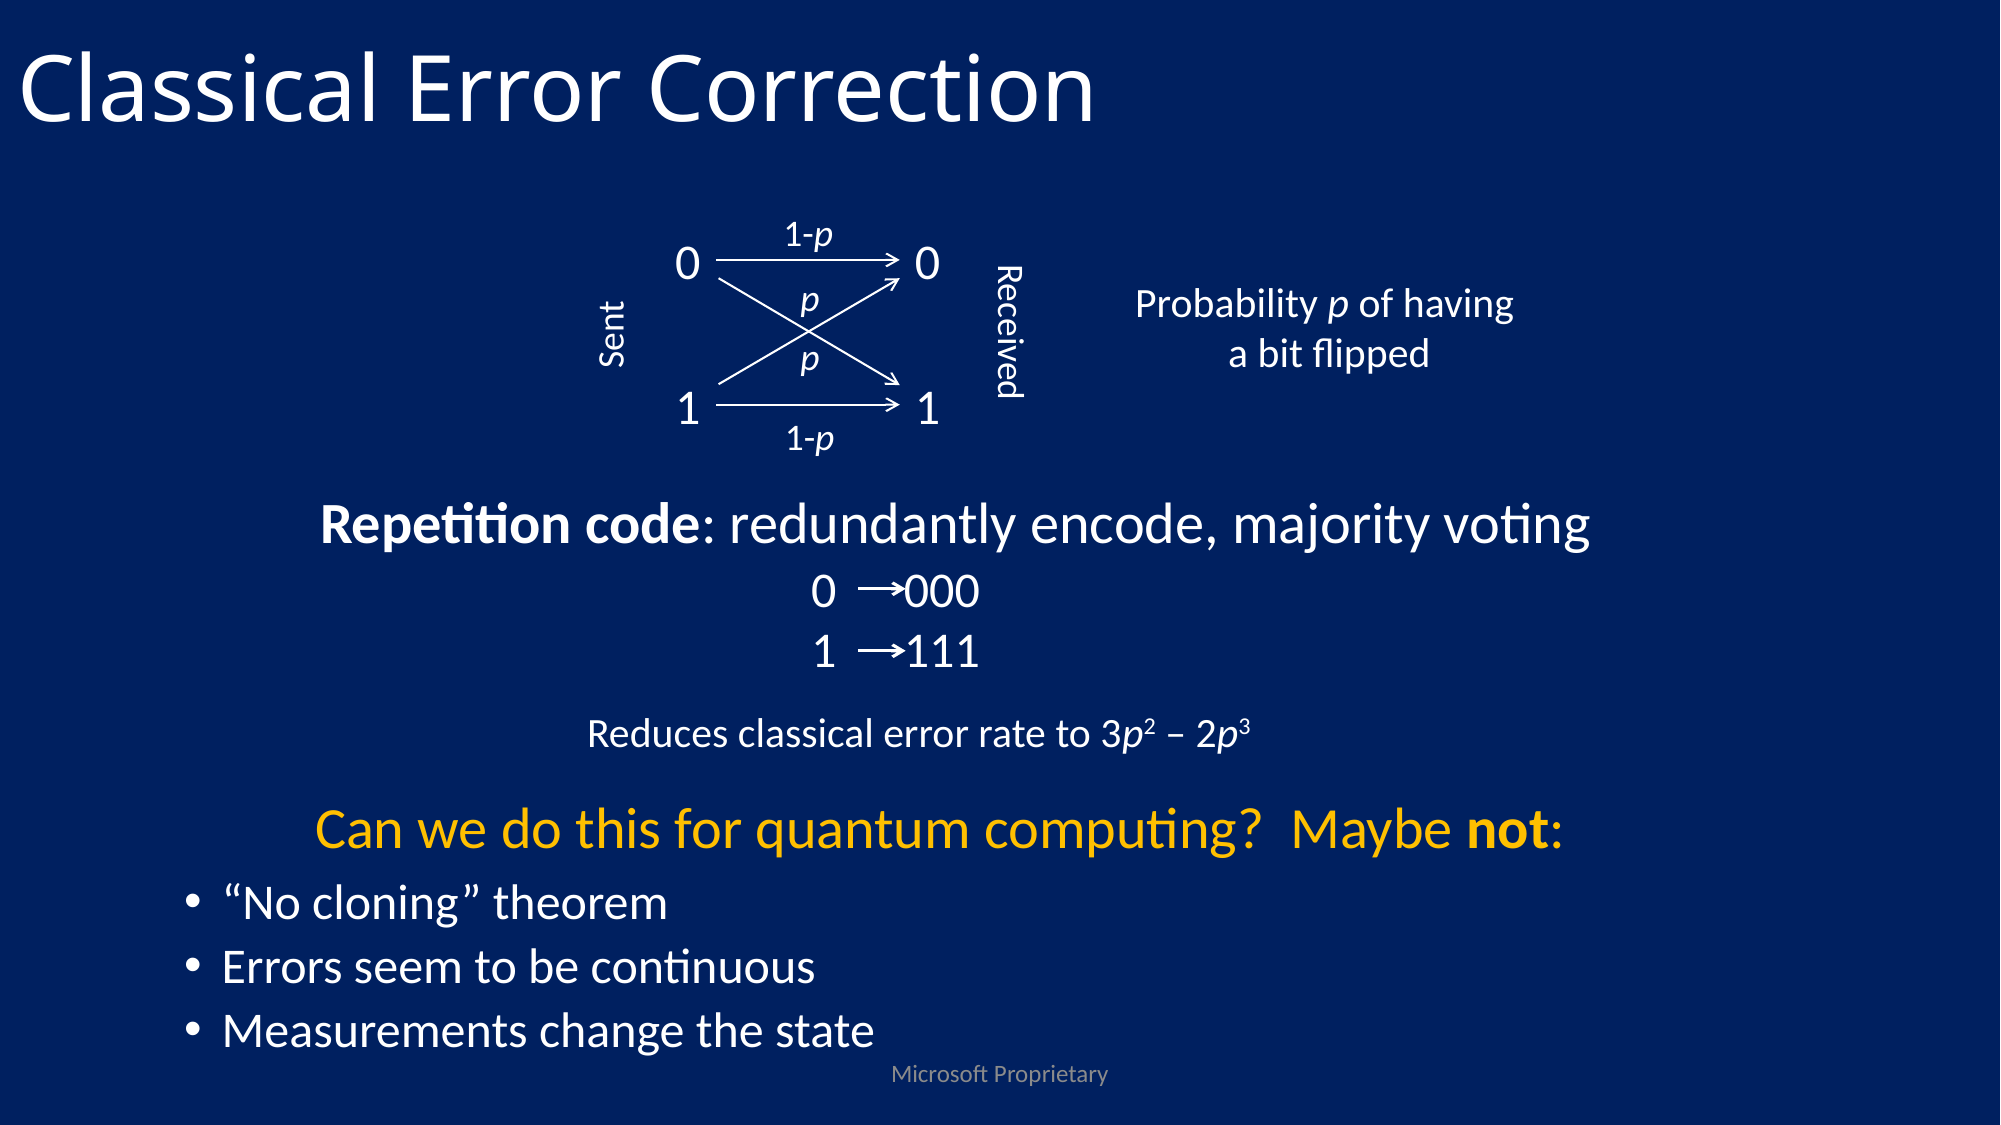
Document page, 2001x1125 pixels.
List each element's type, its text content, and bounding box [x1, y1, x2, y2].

title Classical Error Correction [0, 10, 1234, 173]
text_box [578, 202, 1043, 467]
list “No cloning” theorem Errors seem to be continuous Measurements change the state [94, 868, 1064, 1058]
text_box Probability p of having a bit flipped [1120, 268, 1539, 384]
text_box Can we do this for quantum computing? Maybe not: [71, 782, 1808, 868]
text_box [296, 477, 1615, 687]
text_box Reduces classical error rate to 3p2 – 2p3 [572, 698, 1266, 763]
footer Microsoft Proprietary [662, 1042, 1338, 1103]
